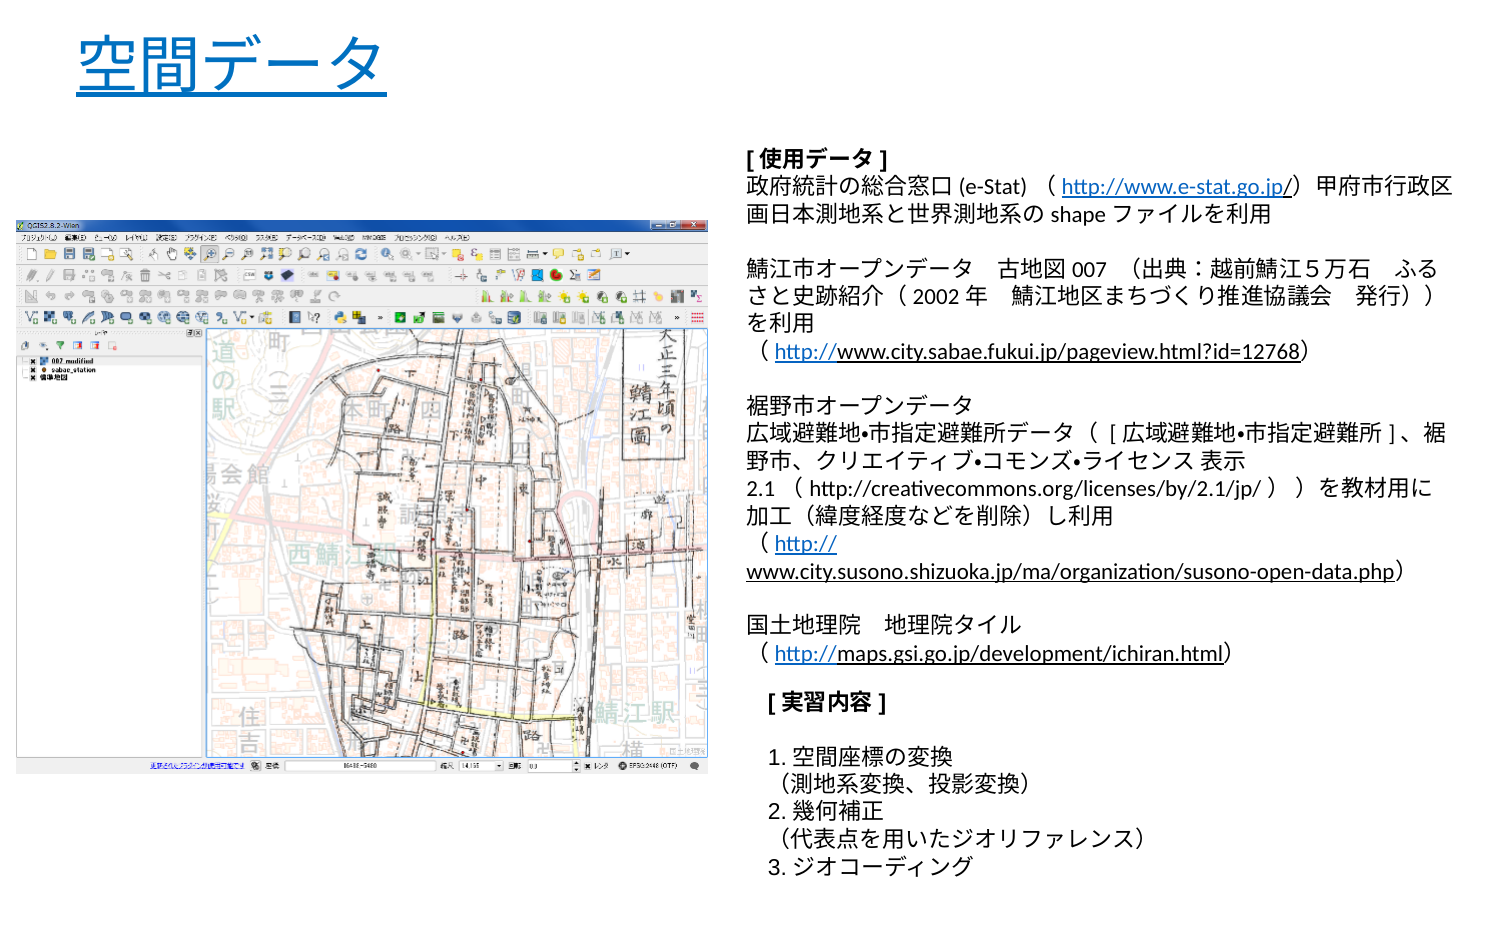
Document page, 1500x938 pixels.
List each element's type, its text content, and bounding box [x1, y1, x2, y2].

text_box [実習内容] 1.空間座標の変換 （測地系変換、投影変換） 2.幾何補正 （代表点を用いたジオリファレンス） 3.ジオコーディング [753, 679, 1355, 887]
text_box [使用データ] 政府統計の総合窓口(e-Stat)（http://www.e-stat.go.jp/）甲府市行政区画日本測地系と世界測地系のshapeファイルを利用 鯖江市オープンデータ 古地図007 （出典：越前鯖江５万石 ふるさと史跡紹介（2002年 鯖江地区まちづくり推進協議会 発行））を利用 （http://www.city.sabae.fukui.jp/pageview.html?id=12768） 裾野市オープンデータ 広域避難地・市指定避難所データ（ [広域避難地・市指定避難所]、裾野市、クリエイティブ・コモンズ・ライセンス 表示 2.1（http://creativecommons.org/licenses/by/2.1/jp/） ）を教材用に加工（緯度経度などを削除）し利用 （http://www.city.susono.shizuoka.jp/ma/organization/susono-open-data.php） 国土地理院 地理院タイル （http://maps.gsi.go.jp/development/ichiran.html） [731, 136, 1472, 674]
title 空間データ [60, 25, 1355, 109]
picture [16, 220, 708, 774]
